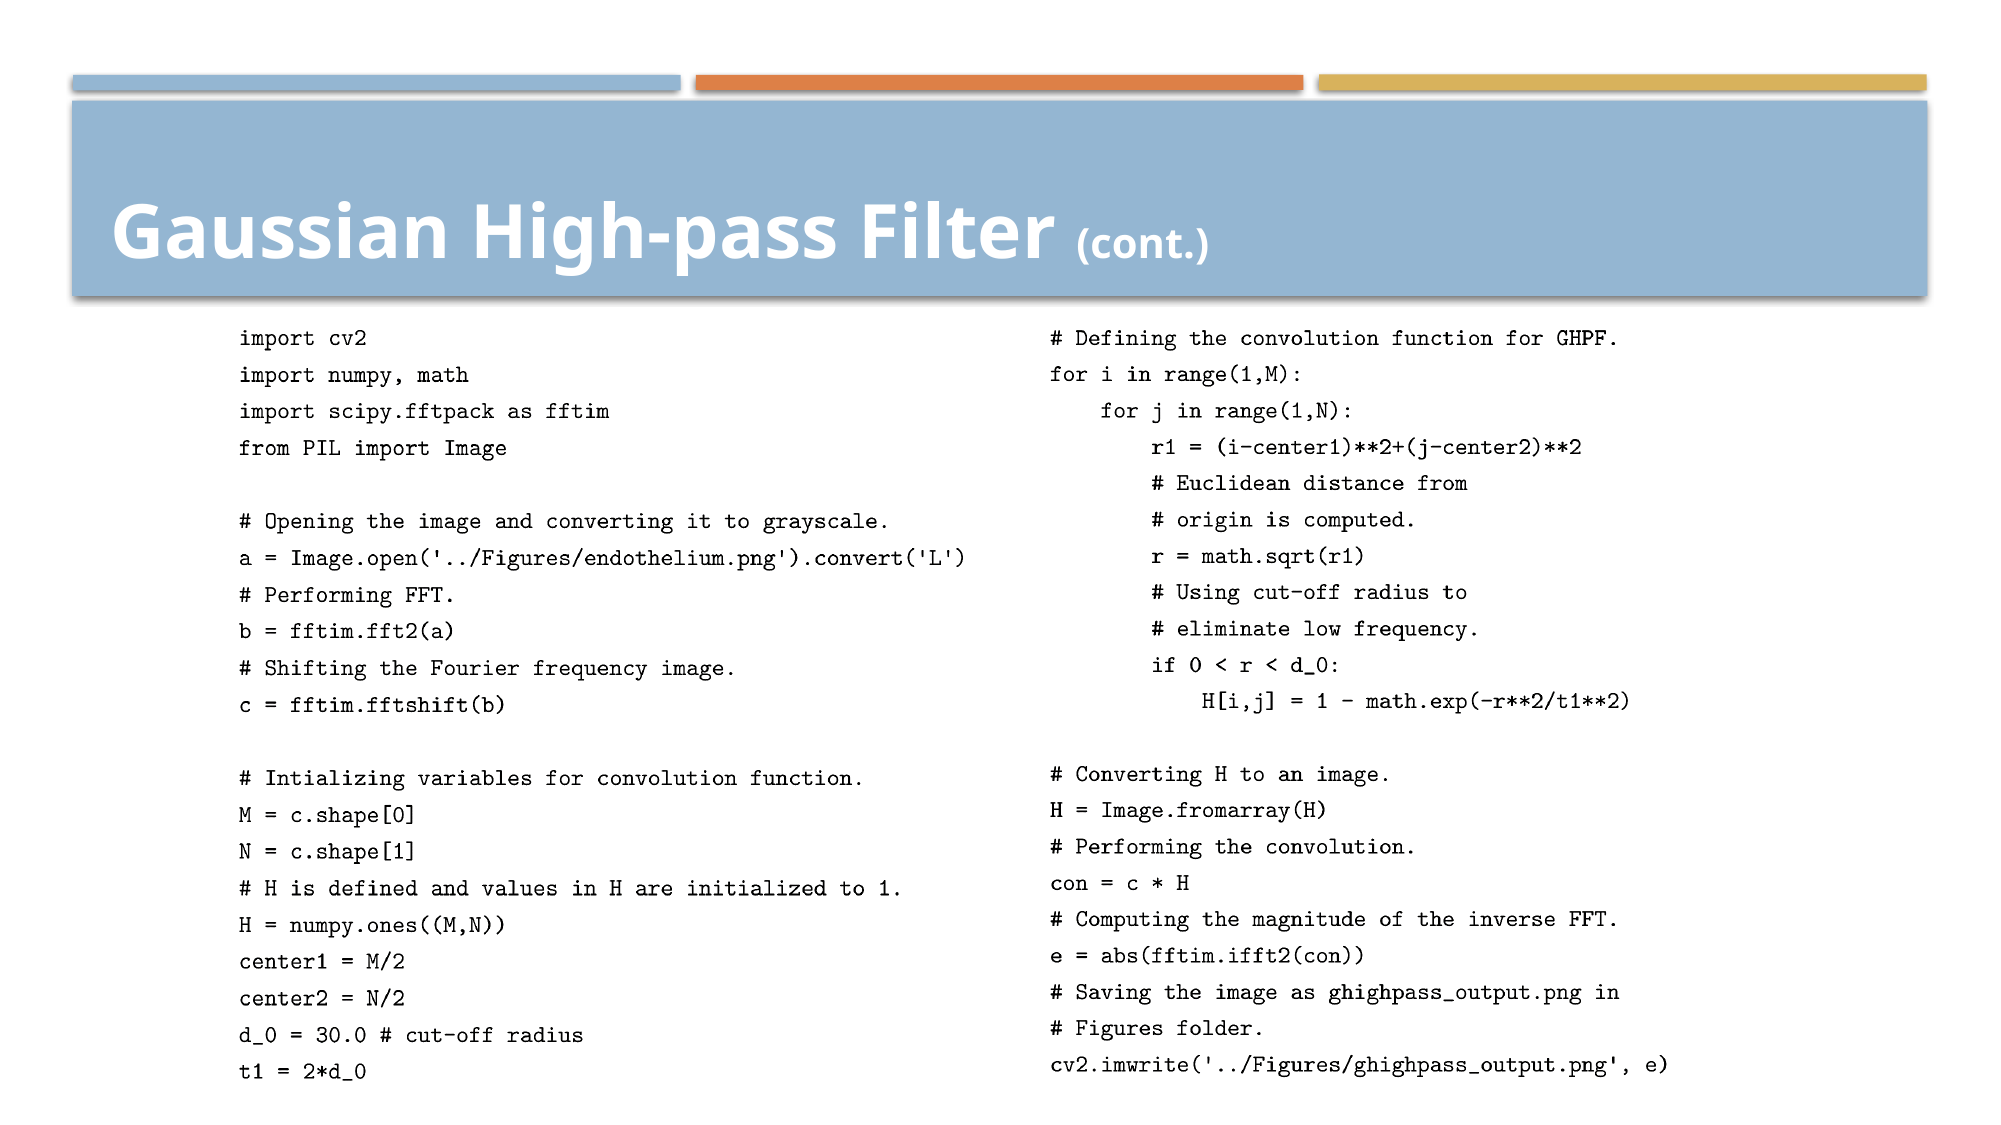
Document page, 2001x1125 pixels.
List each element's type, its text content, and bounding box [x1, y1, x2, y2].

title Gaussian High-pass Filter (cont.) [95, 115, 1905, 282]
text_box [225, 317, 1775, 1095]
